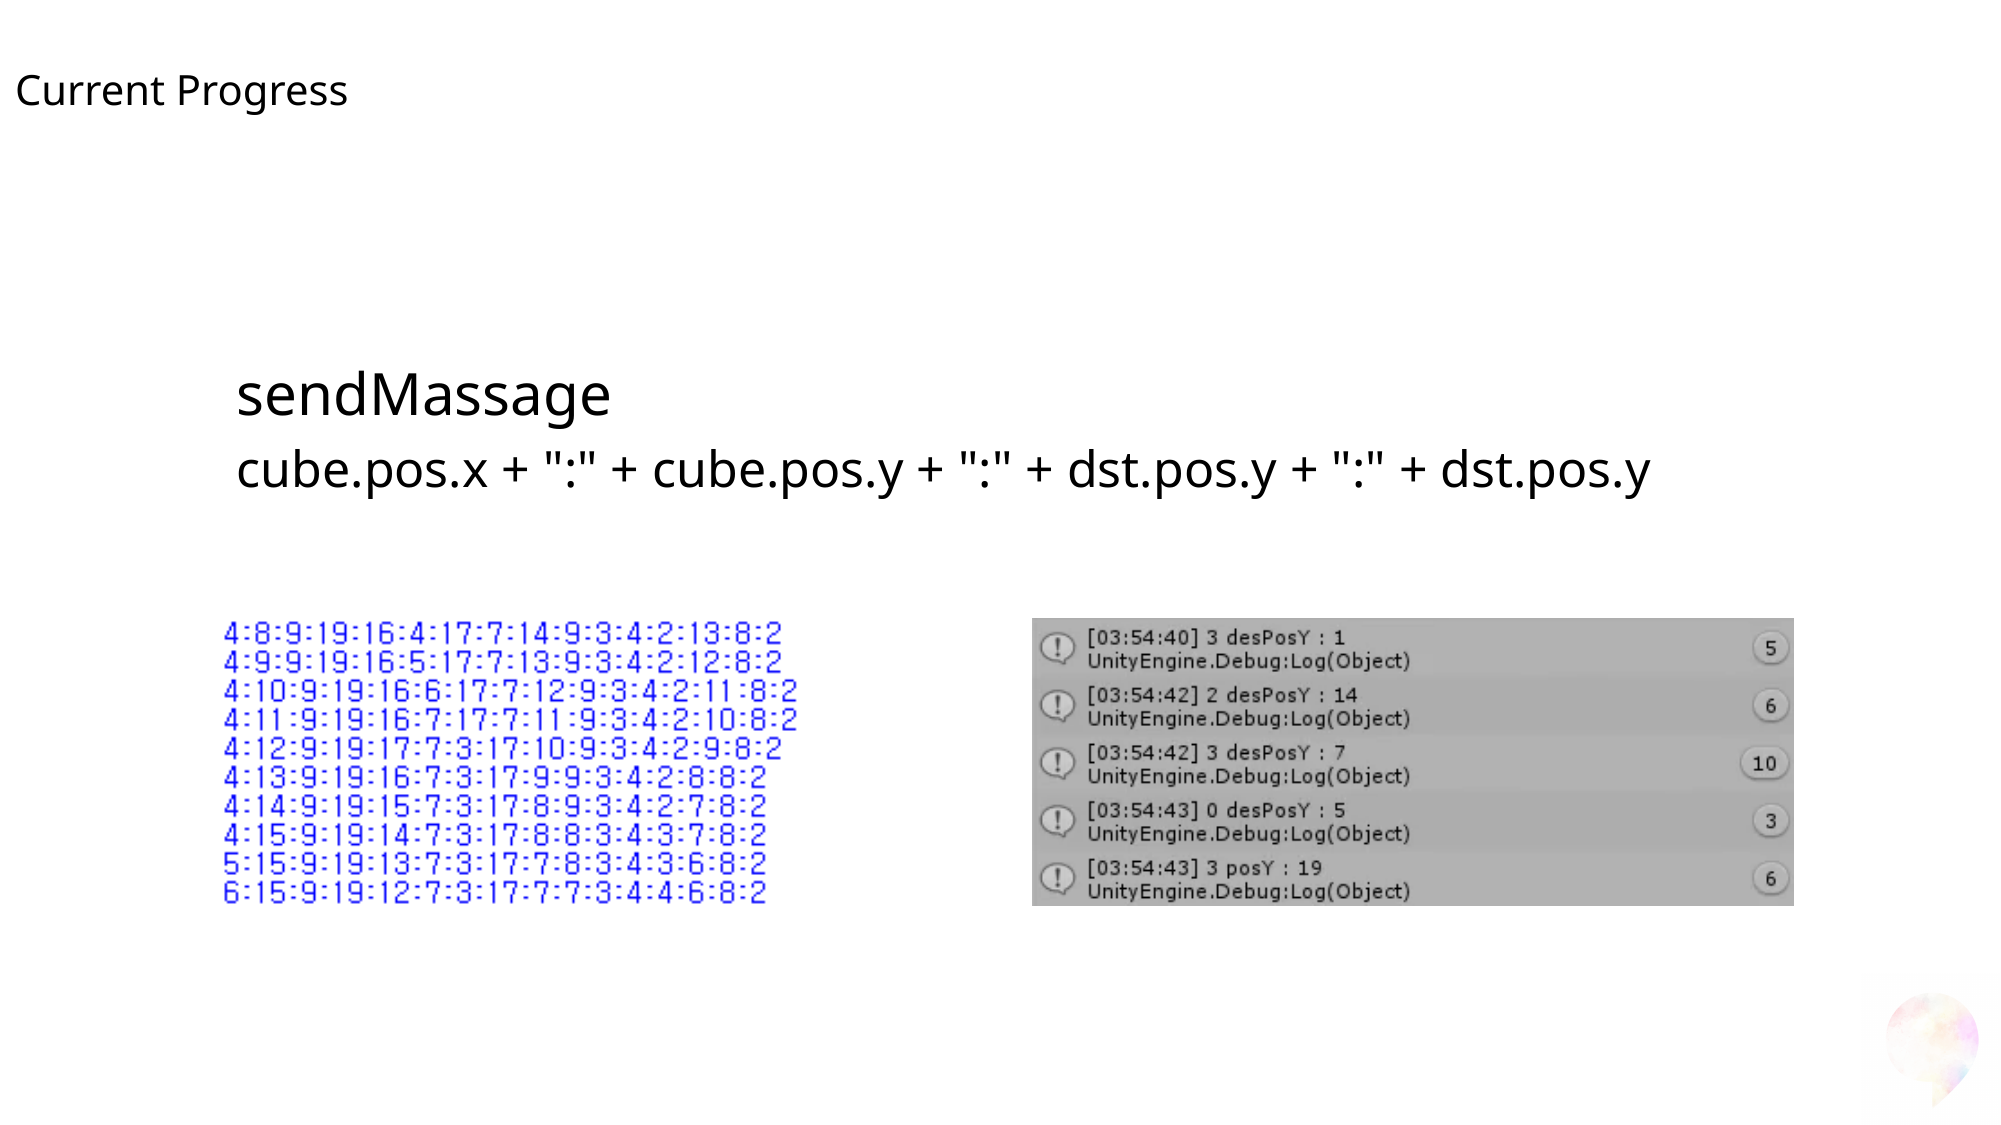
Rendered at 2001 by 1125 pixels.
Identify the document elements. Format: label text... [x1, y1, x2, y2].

picture [1032, 618, 1794, 906]
picture [221, 618, 905, 906]
text_box cube.pos.x + ":" + cube.pos.y + ":" + dst.pos.y + ":" + dst.pos.y [221, 430, 1890, 506]
text_box sendMassage [221, 349, 966, 435]
picture [1861, 973, 2000, 1125]
title Current Progress [0, 0, 744, 184]
